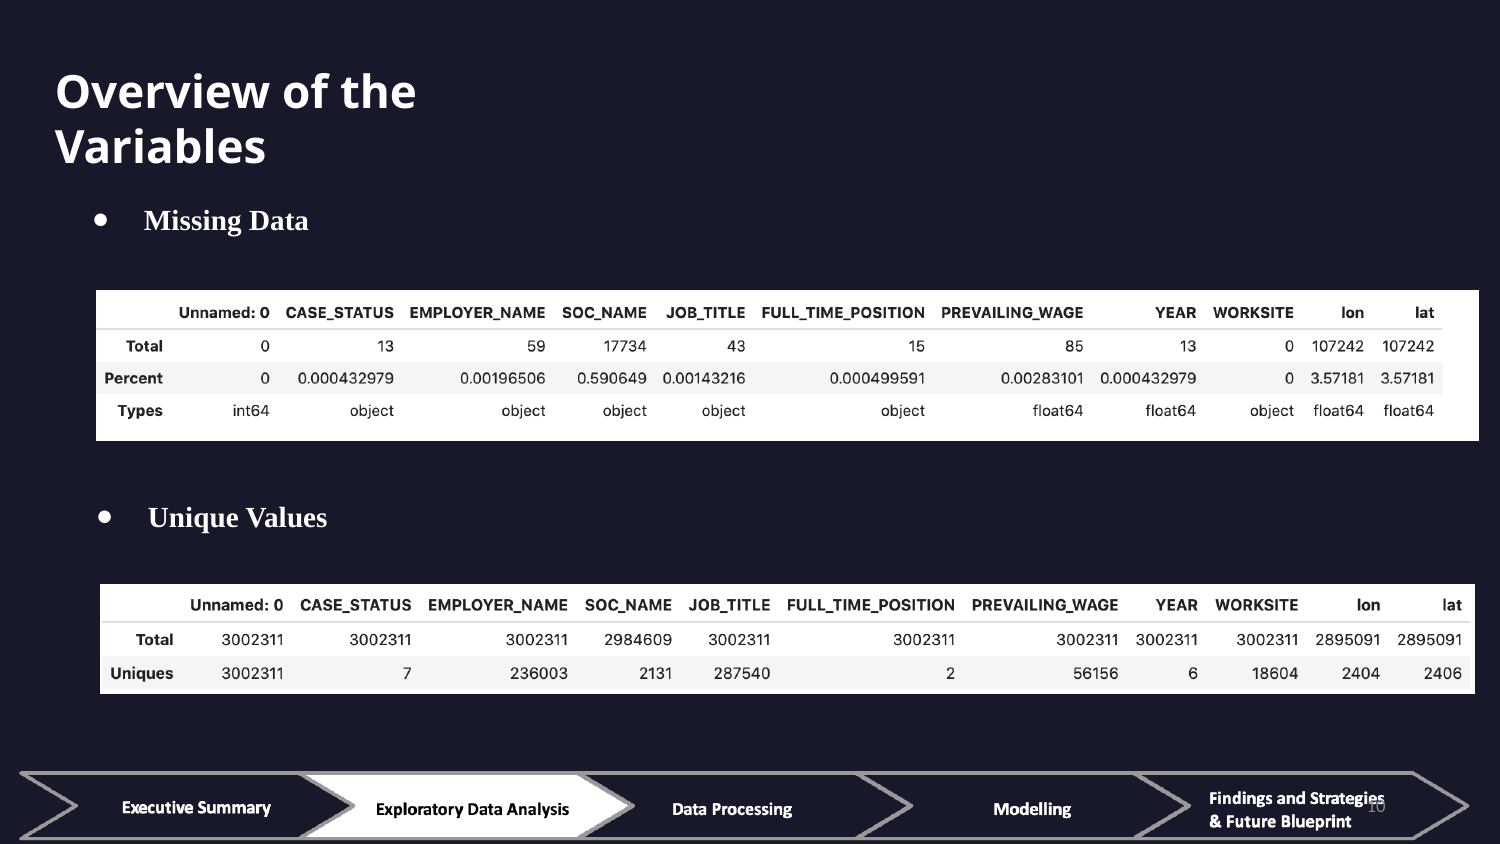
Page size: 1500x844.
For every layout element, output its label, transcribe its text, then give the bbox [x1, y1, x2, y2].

picture [19, 769, 1471, 844]
picture [100, 584, 1475, 694]
text_box Missing Data [53, 186, 1436, 289]
picture [96, 289, 1479, 441]
text_box Unique Values [57, 482, 1432, 608]
text_box Overview of the Variables [43, 56, 605, 178]
